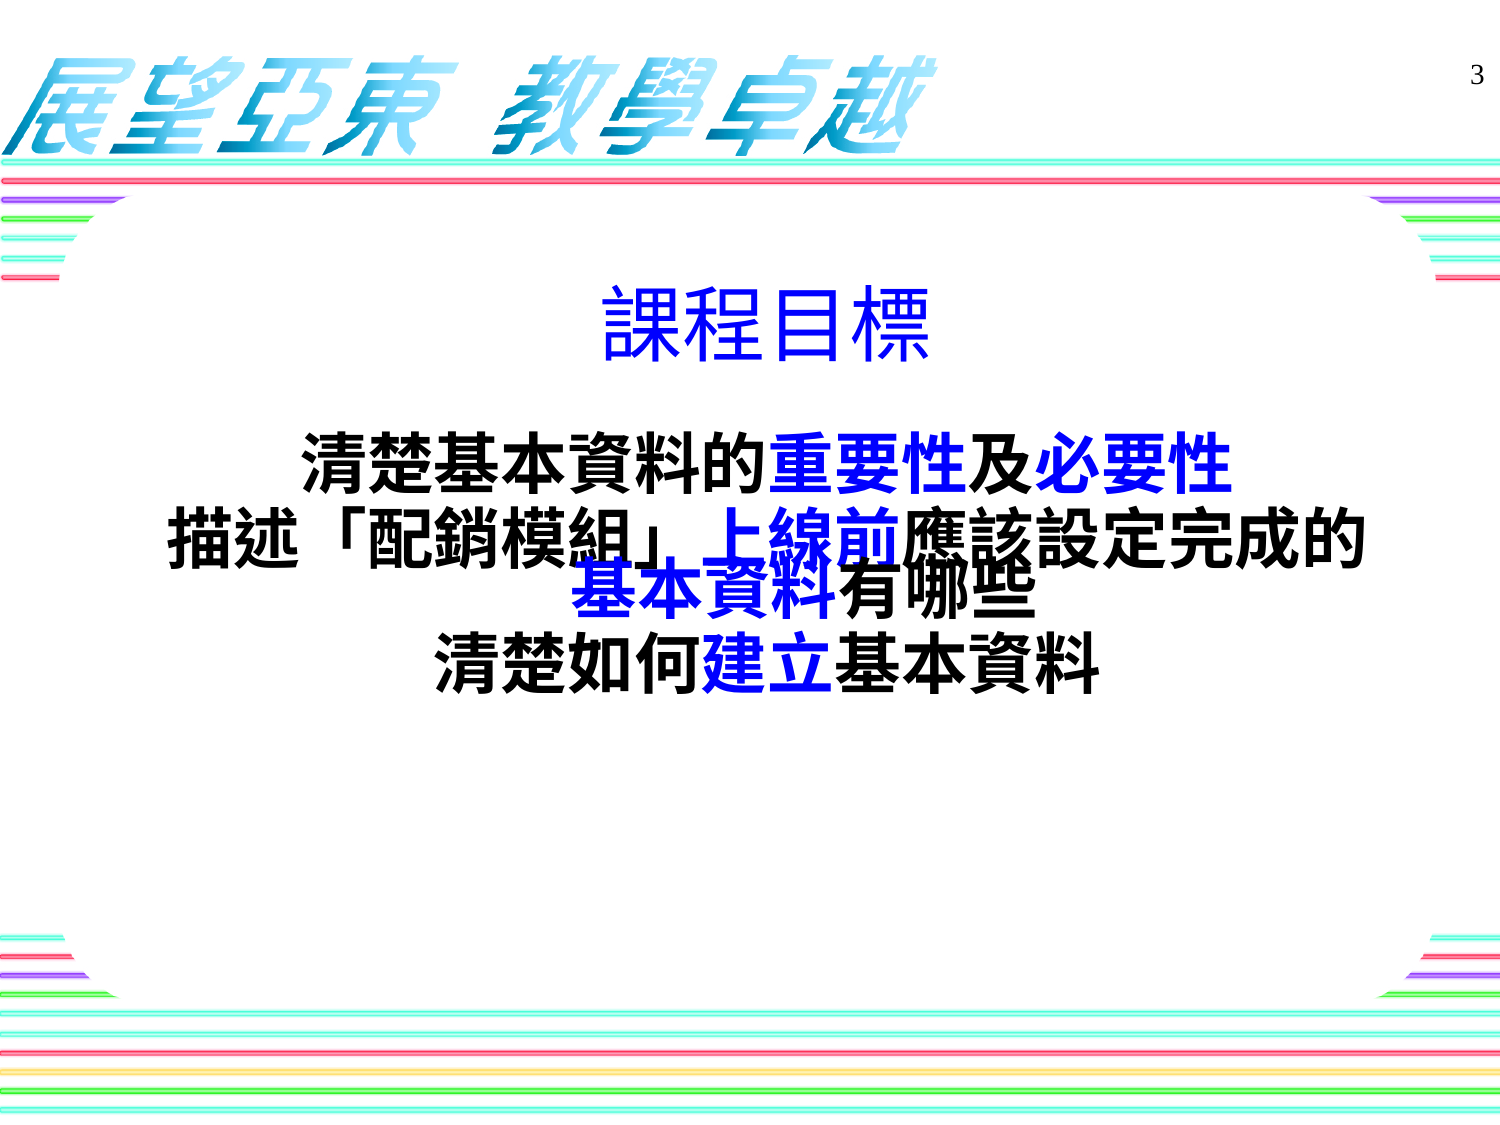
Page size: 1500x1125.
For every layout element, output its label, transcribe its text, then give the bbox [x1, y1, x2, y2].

picture [0, 0, 1500, 1125]
subtitle 清楚基本資料的重要性及必要性 描述「配銷模組」上線前應該設定完成的基本資料有哪些 清楚如何建立基本資料 [147, 444, 1388, 904]
title 課程目標 [128, 210, 1404, 434]
slide_number 3 [1149, 42, 1500, 103]
